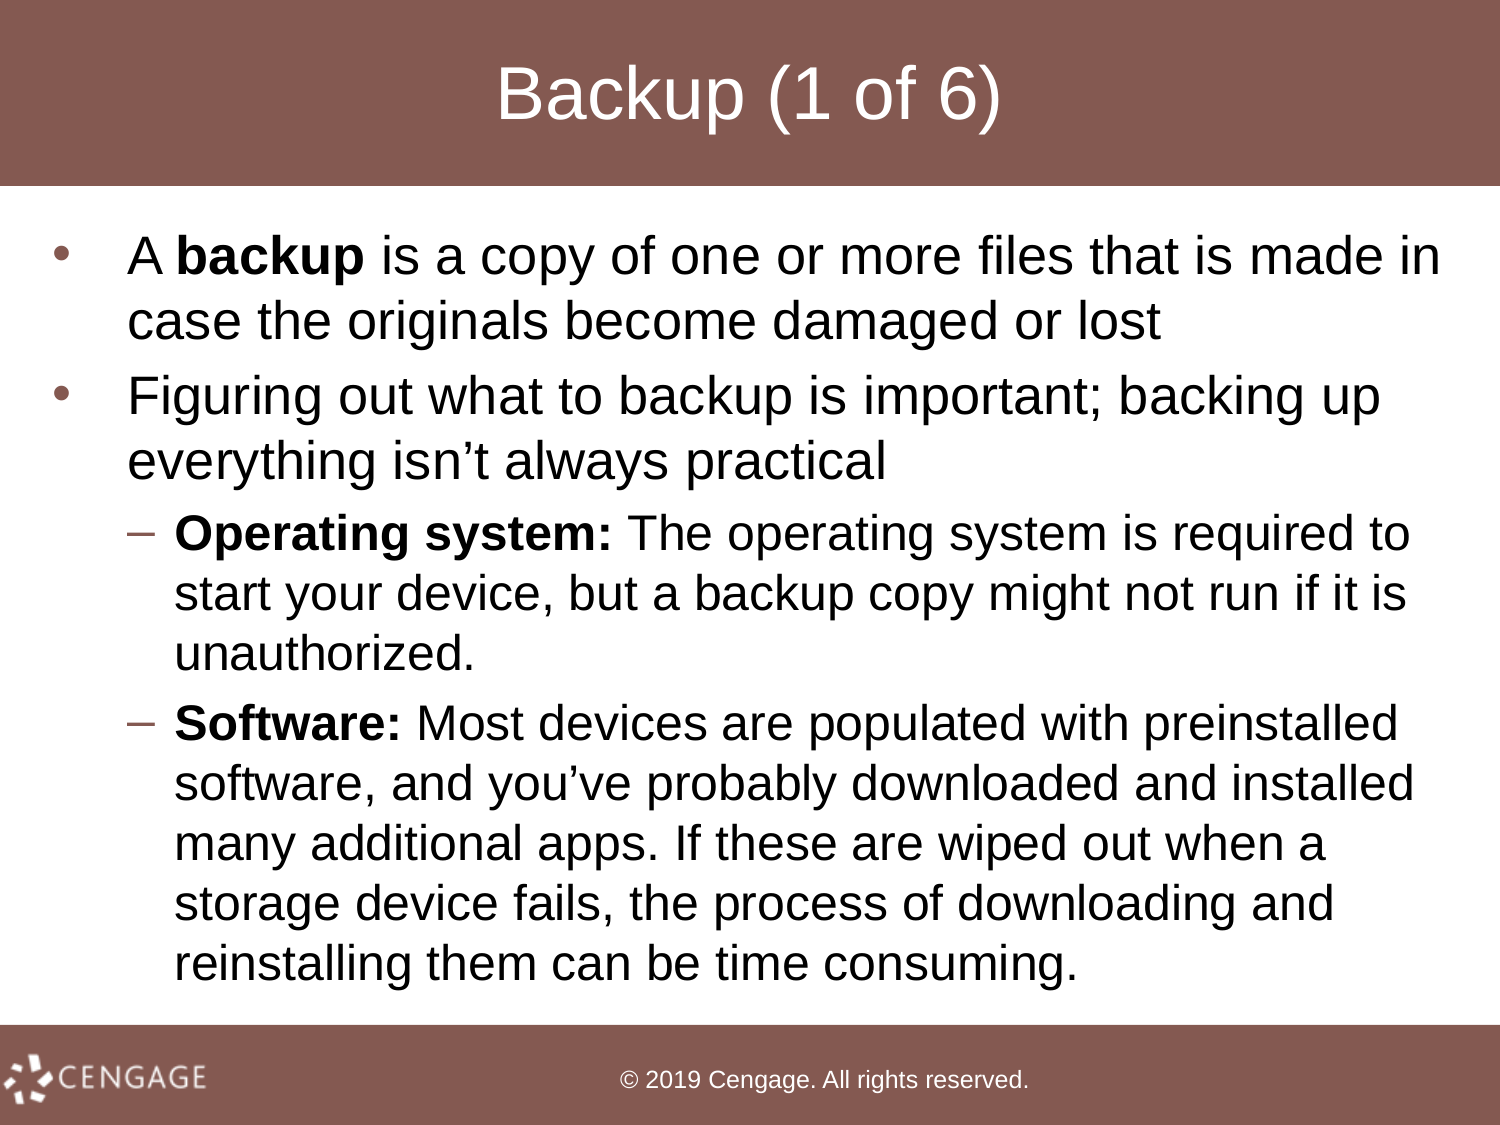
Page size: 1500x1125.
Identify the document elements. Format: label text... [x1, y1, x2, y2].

picture [0, 1051, 211, 1106]
list A backup is a copy of one or more files that is made in case the originals become damaged or lost Figuring out what to backup is important; backing up everything isn’t always practical Operating system: The operating system is required to start your device, but a backup copy might not run if it is unauthorized. Software: Most devices are populated with preinstalled software, and you’ve probably downloaded and installed many additional apps. If these are wiped out when a storage device fails, the process of downloading and reinstalling them can be time consuming. [37, 212, 1475, 1005]
title Backup (1 of 6) [75, 4, 1425, 175]
